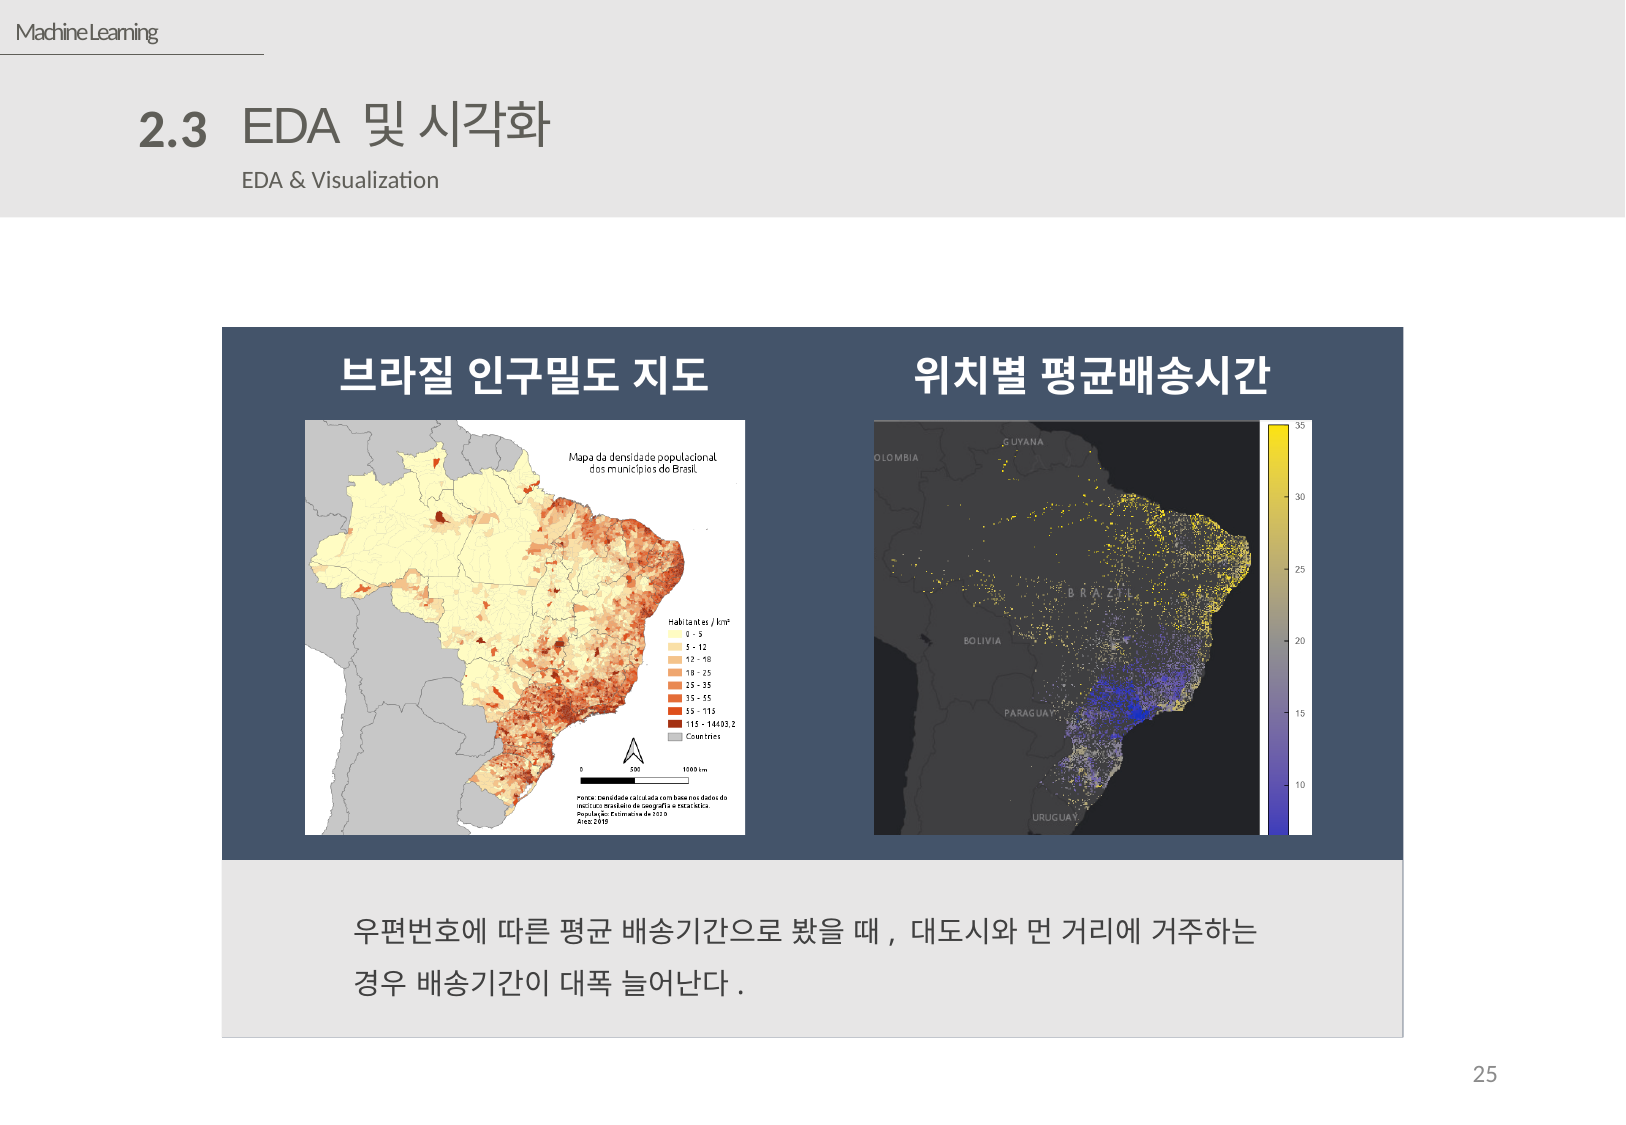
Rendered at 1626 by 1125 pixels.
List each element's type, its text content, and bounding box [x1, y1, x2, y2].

slide_number 25 [1147, 1042, 1514, 1103]
text_box EDA & Visualization [226, 156, 456, 202]
text_box 우편번호에 따른 평균 배송기간으로 봤을 때, 대도시와 먼 거리에 거주하는 경우 배송기간이 대폭 늘어난다. [339, 888, 1286, 1008]
text_box EDA 및 시각화 [226, 85, 568, 161]
text_box [221, 326, 1404, 859]
text_box 위치별 평균배송시간 [898, 342, 1287, 408]
text_box 브라질 인구밀도 지도 [325, 342, 725, 408]
text_box Machine Learning [0, 7, 174, 53]
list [304, 420, 746, 835]
text_box [0, 0, 1625, 219]
picture [874, 420, 1312, 835]
text_box [221, 859, 1404, 1038]
text_box 2.3 [123, 86, 223, 166]
